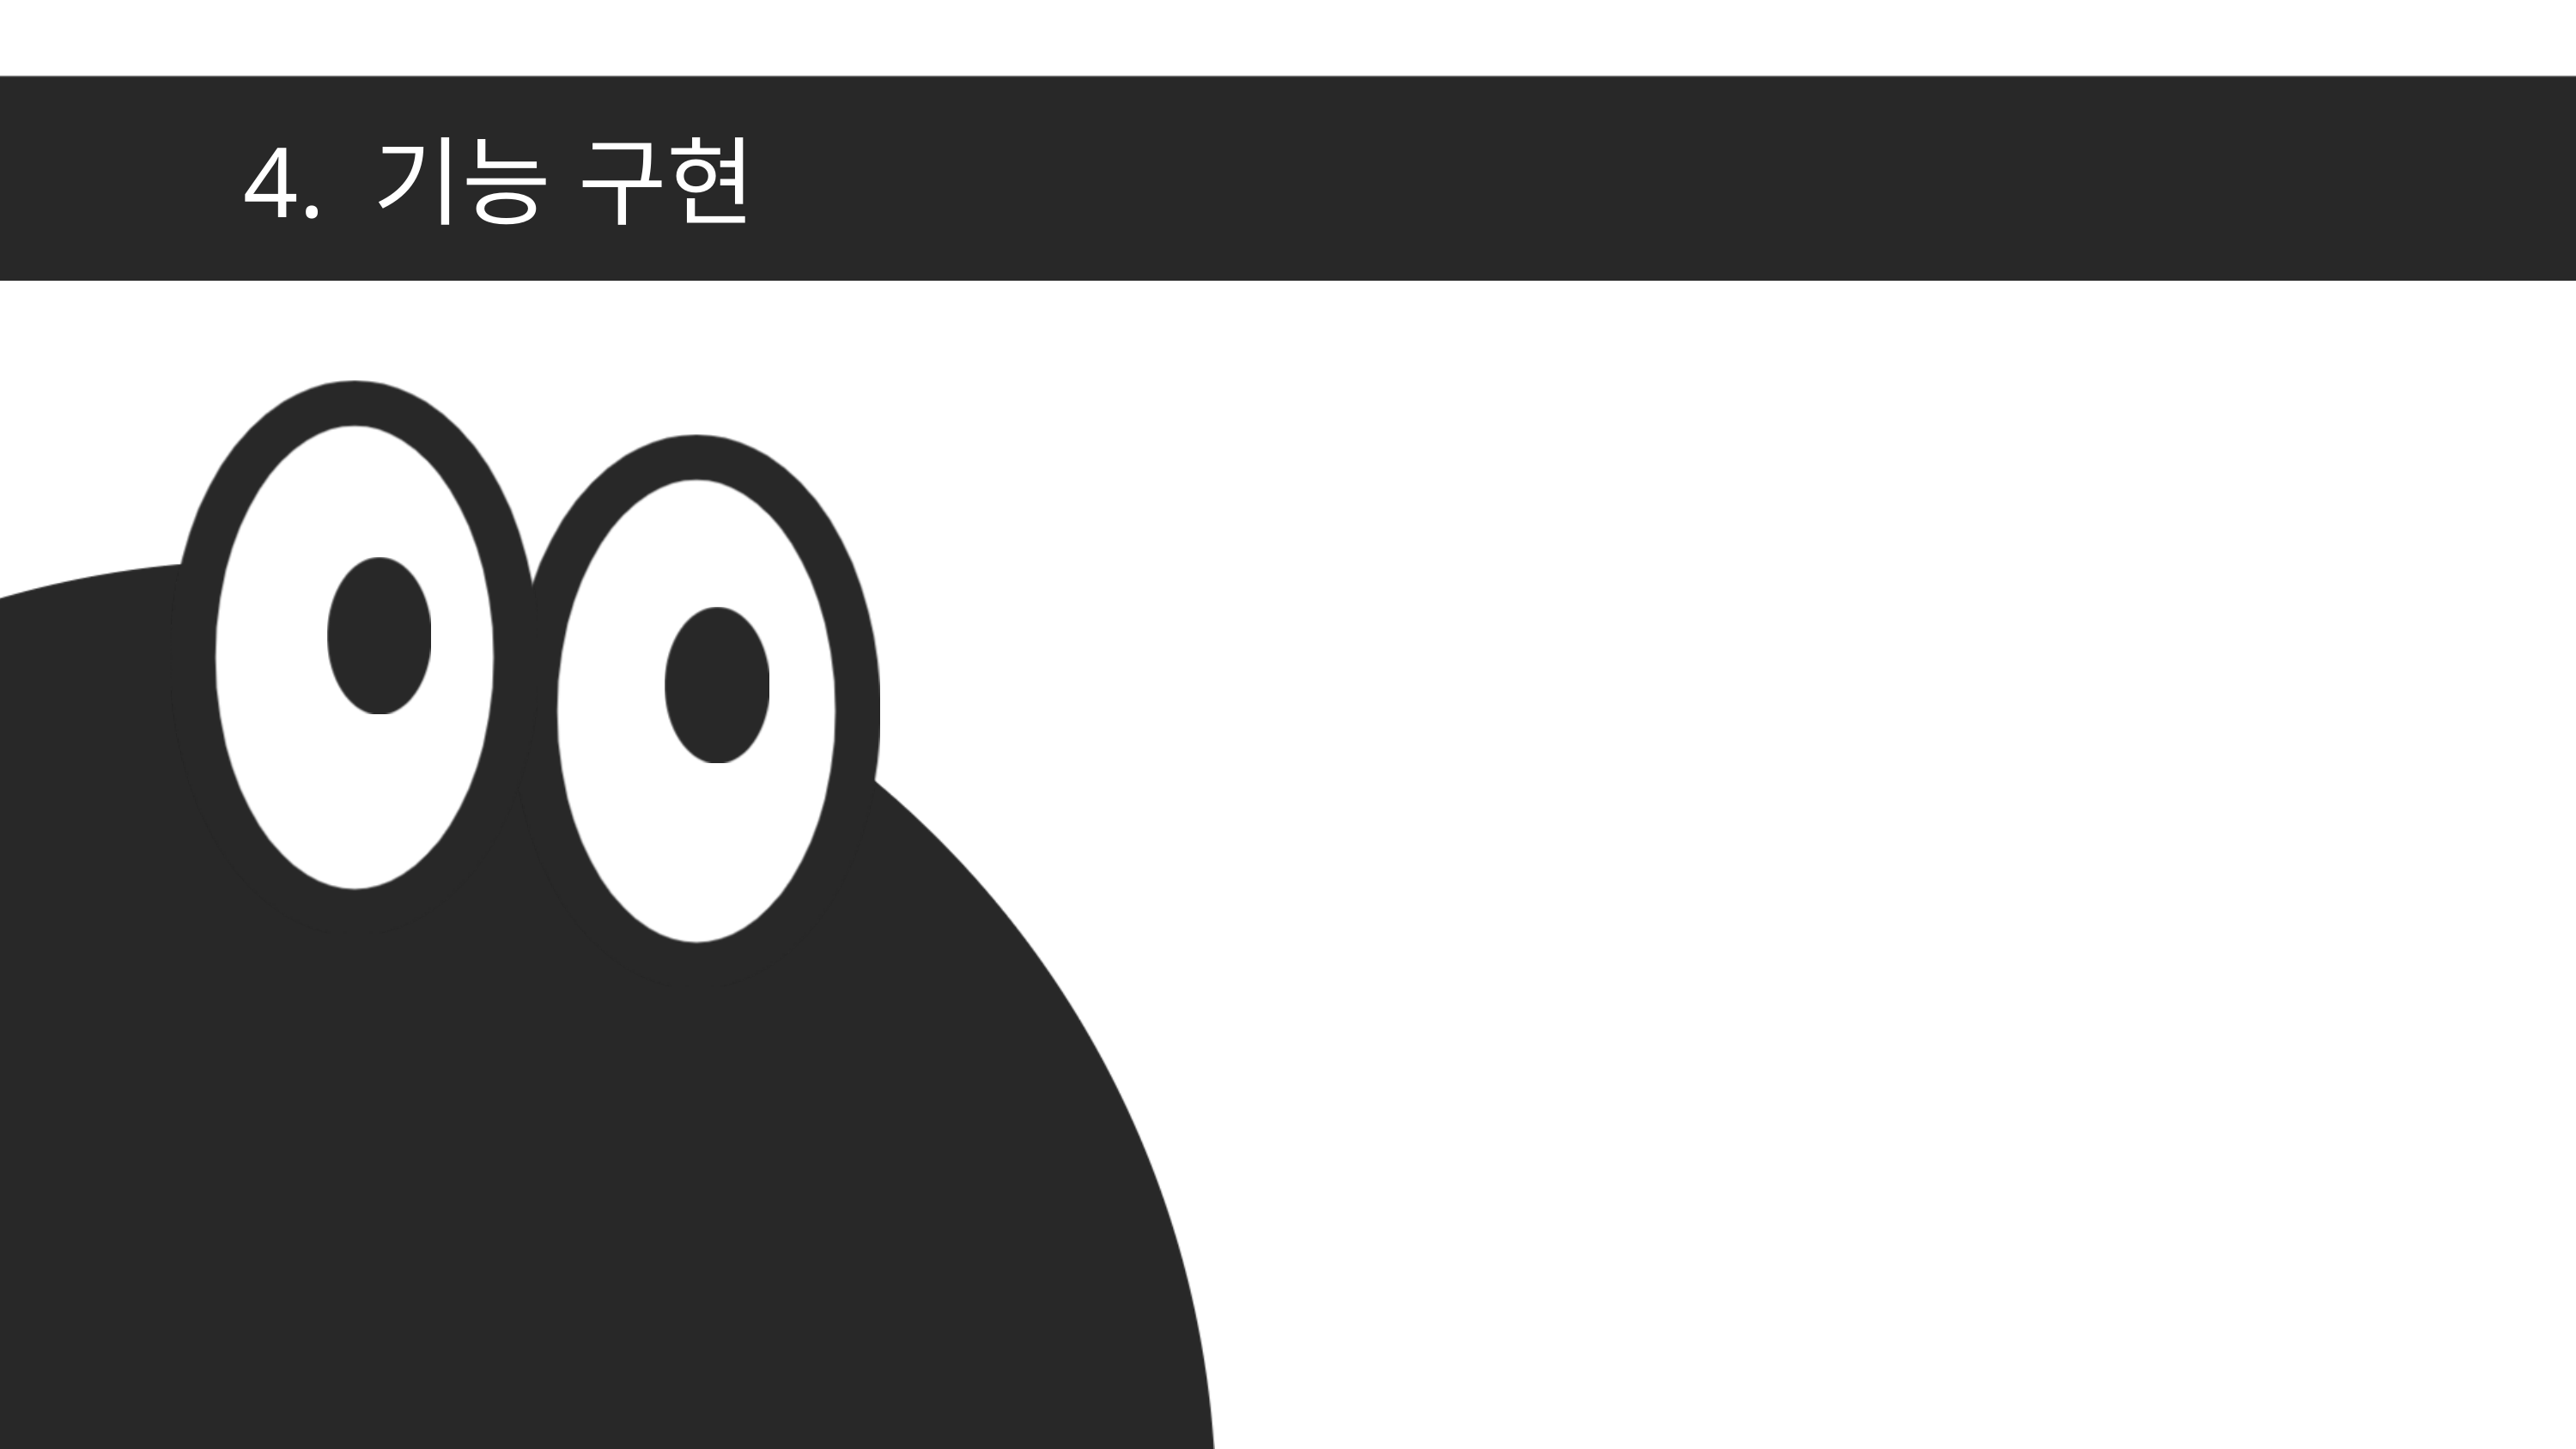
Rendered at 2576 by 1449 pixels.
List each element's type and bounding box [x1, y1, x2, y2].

picture [0, 380, 1215, 1449]
picture [0, 76, 2576, 281]
